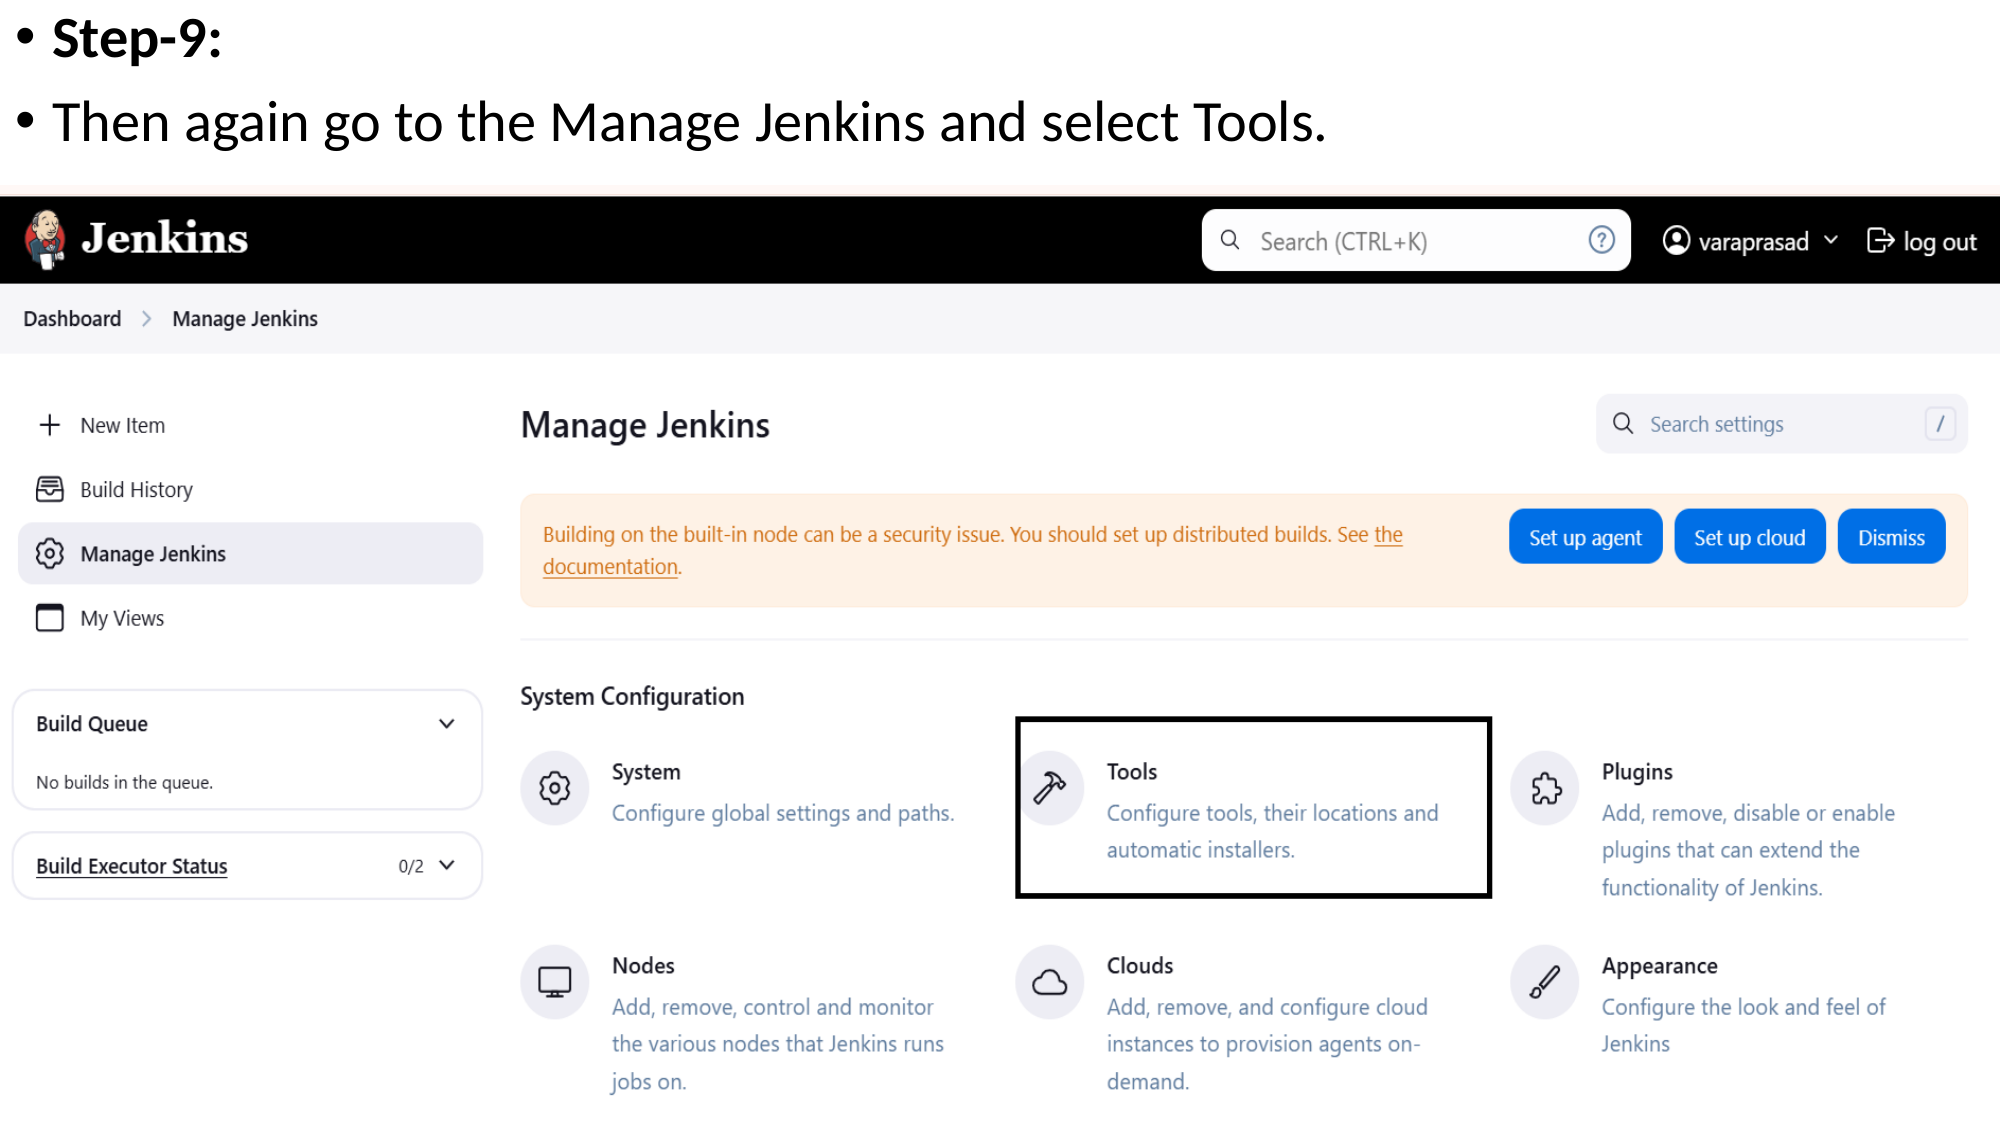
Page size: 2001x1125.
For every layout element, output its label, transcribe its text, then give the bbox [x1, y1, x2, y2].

picture [0, 185, 2000, 1125]
list Step-9: Then again go to the Manage Jenkins and select Tools. [0, 0, 2000, 185]
